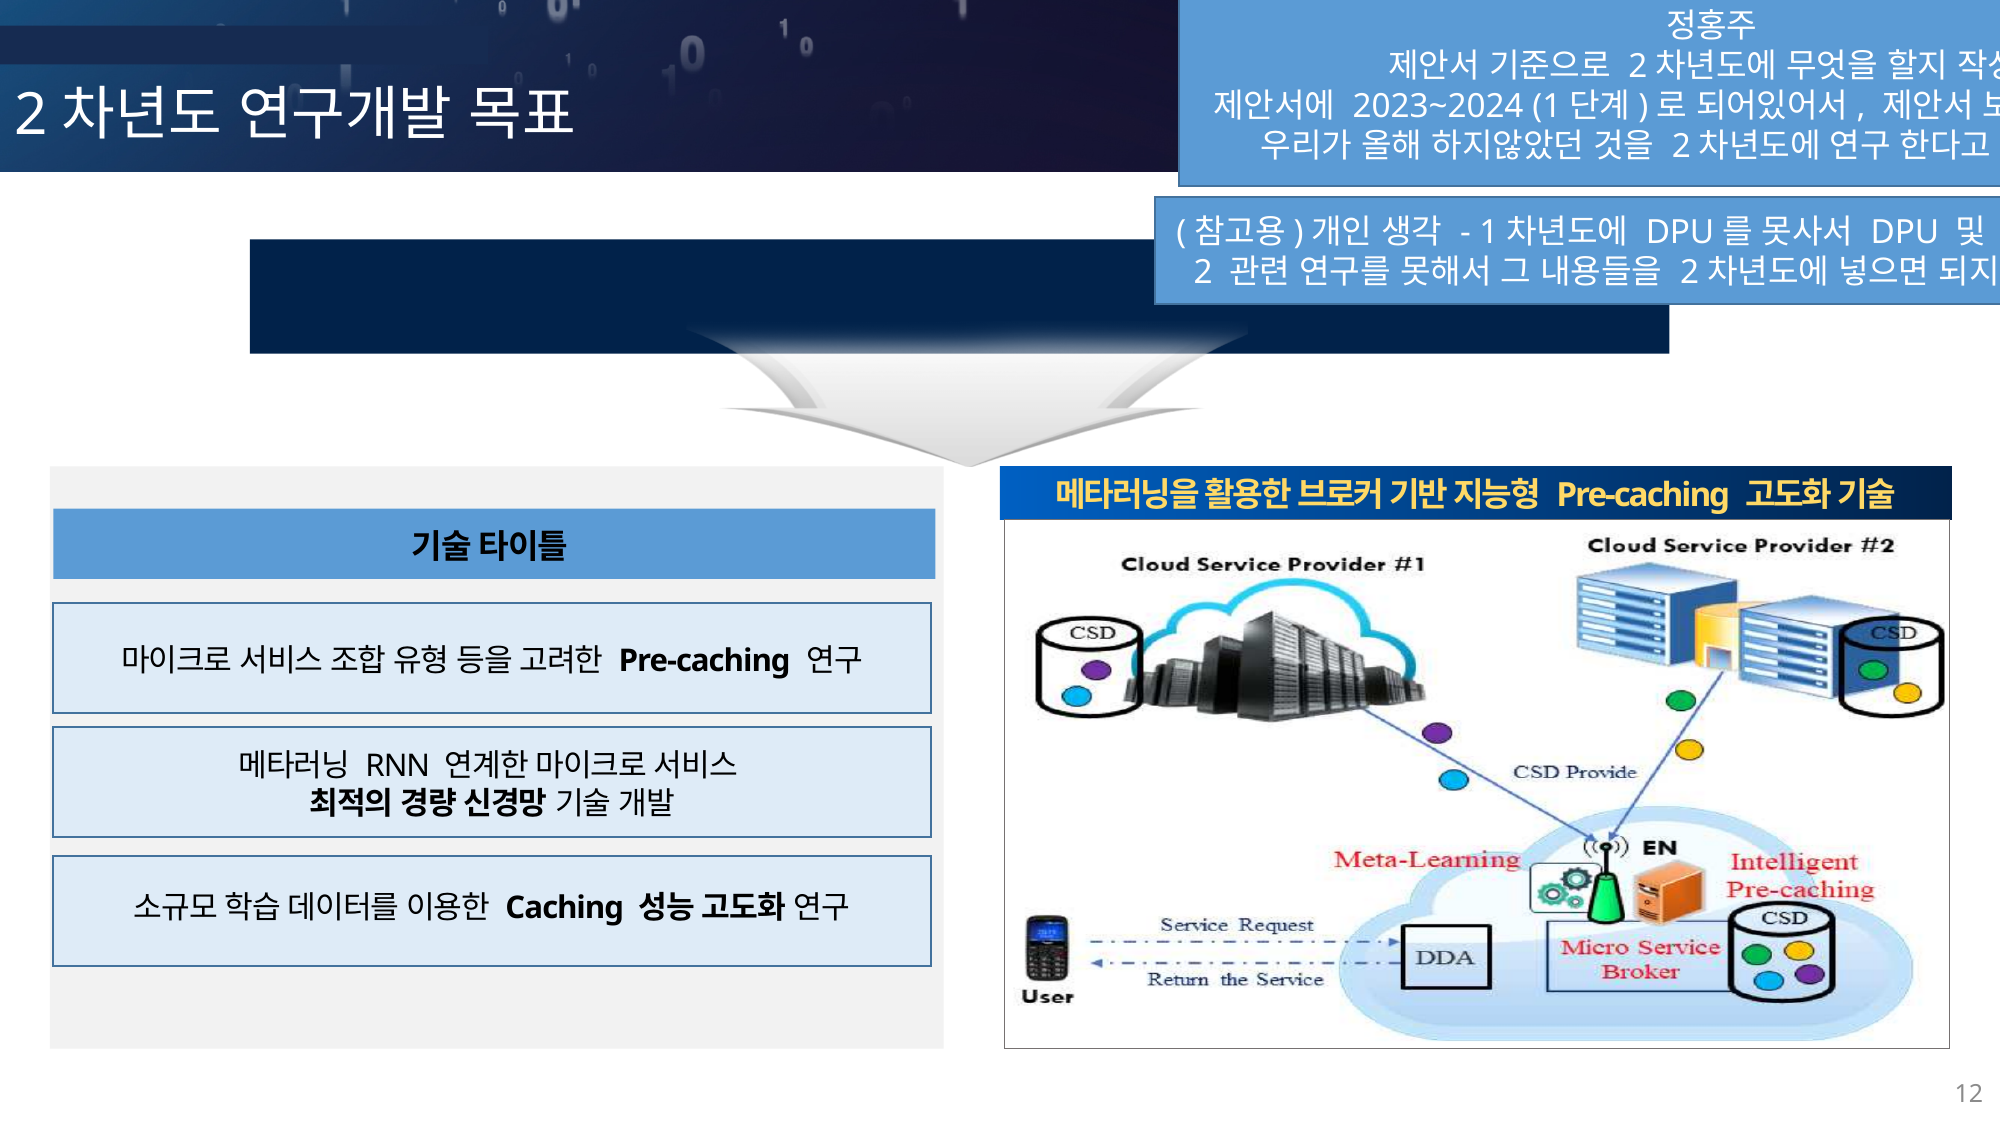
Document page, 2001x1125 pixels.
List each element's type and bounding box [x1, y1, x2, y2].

text_box [49, 508, 936, 966]
picture [0, 0, 2000, 1125]
